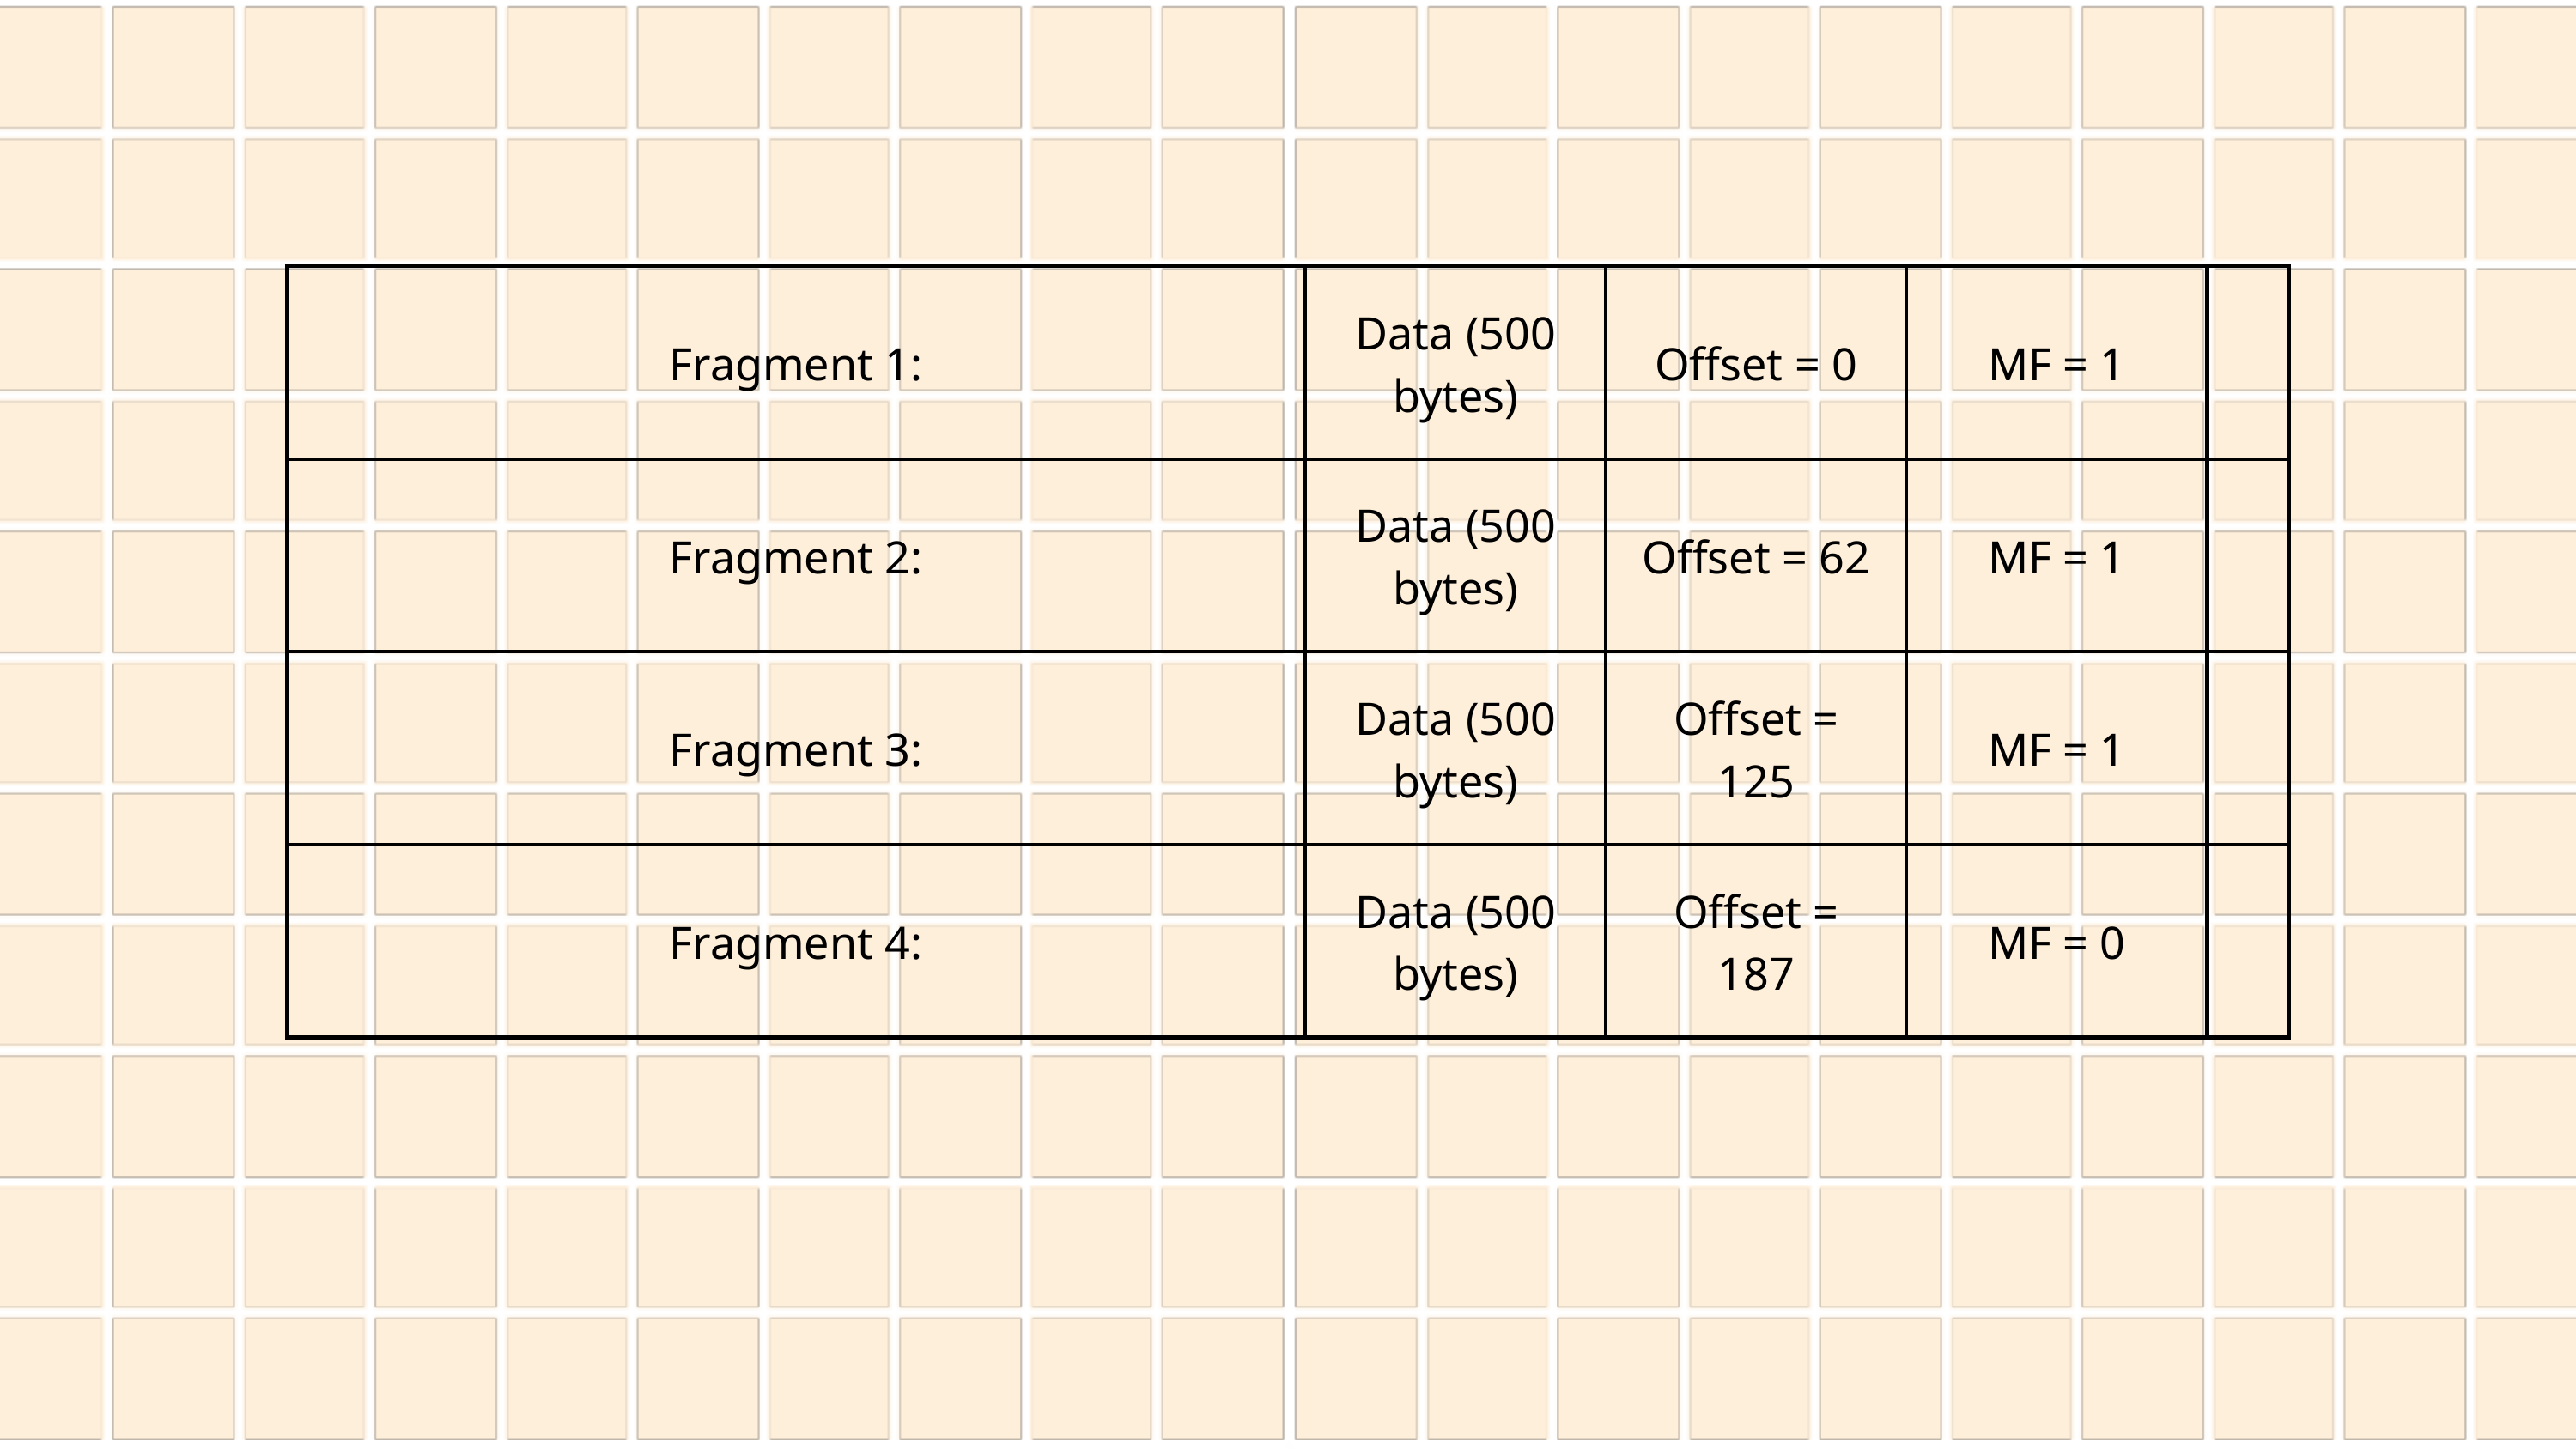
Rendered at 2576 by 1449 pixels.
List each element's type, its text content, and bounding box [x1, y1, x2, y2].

table_cell MF = 0 [1908, 846, 2205, 1035]
table_cell Data (500 bytes) [1307, 846, 1604, 1035]
table_header Fragment 1: [289, 268, 1303, 458]
table_cell MF = 1 [1908, 653, 2205, 843]
table_cell Offset = 62 [1607, 461, 1905, 650]
table_header [2209, 268, 2287, 458]
table_header Data (500 bytes) [1307, 268, 1604, 458]
table_cell [2209, 846, 2287, 1035]
table_cell Offset = 187 [1607, 846, 1905, 1035]
table_header Offset = 0 [1607, 268, 1905, 458]
table_cell Offset = 125 [1607, 653, 1905, 843]
table_cell Fragment 2: [289, 461, 1303, 650]
text_box [1288, 0, 2576, 1449]
table_header MF = 1 [1908, 268, 2205, 458]
table_cell [2209, 653, 2287, 843]
table_cell Fragment 4: [289, 846, 1303, 1035]
table_cell Fragment 3: [289, 653, 1303, 843]
table_cell [2209, 461, 2287, 650]
table_cell Data (500 bytes) [1307, 653, 1604, 843]
table_cell MF = 1 [1908, 461, 2205, 650]
text_box [0, 0, 1288, 1449]
table_cell Data (500 bytes) [1307, 461, 1604, 650]
